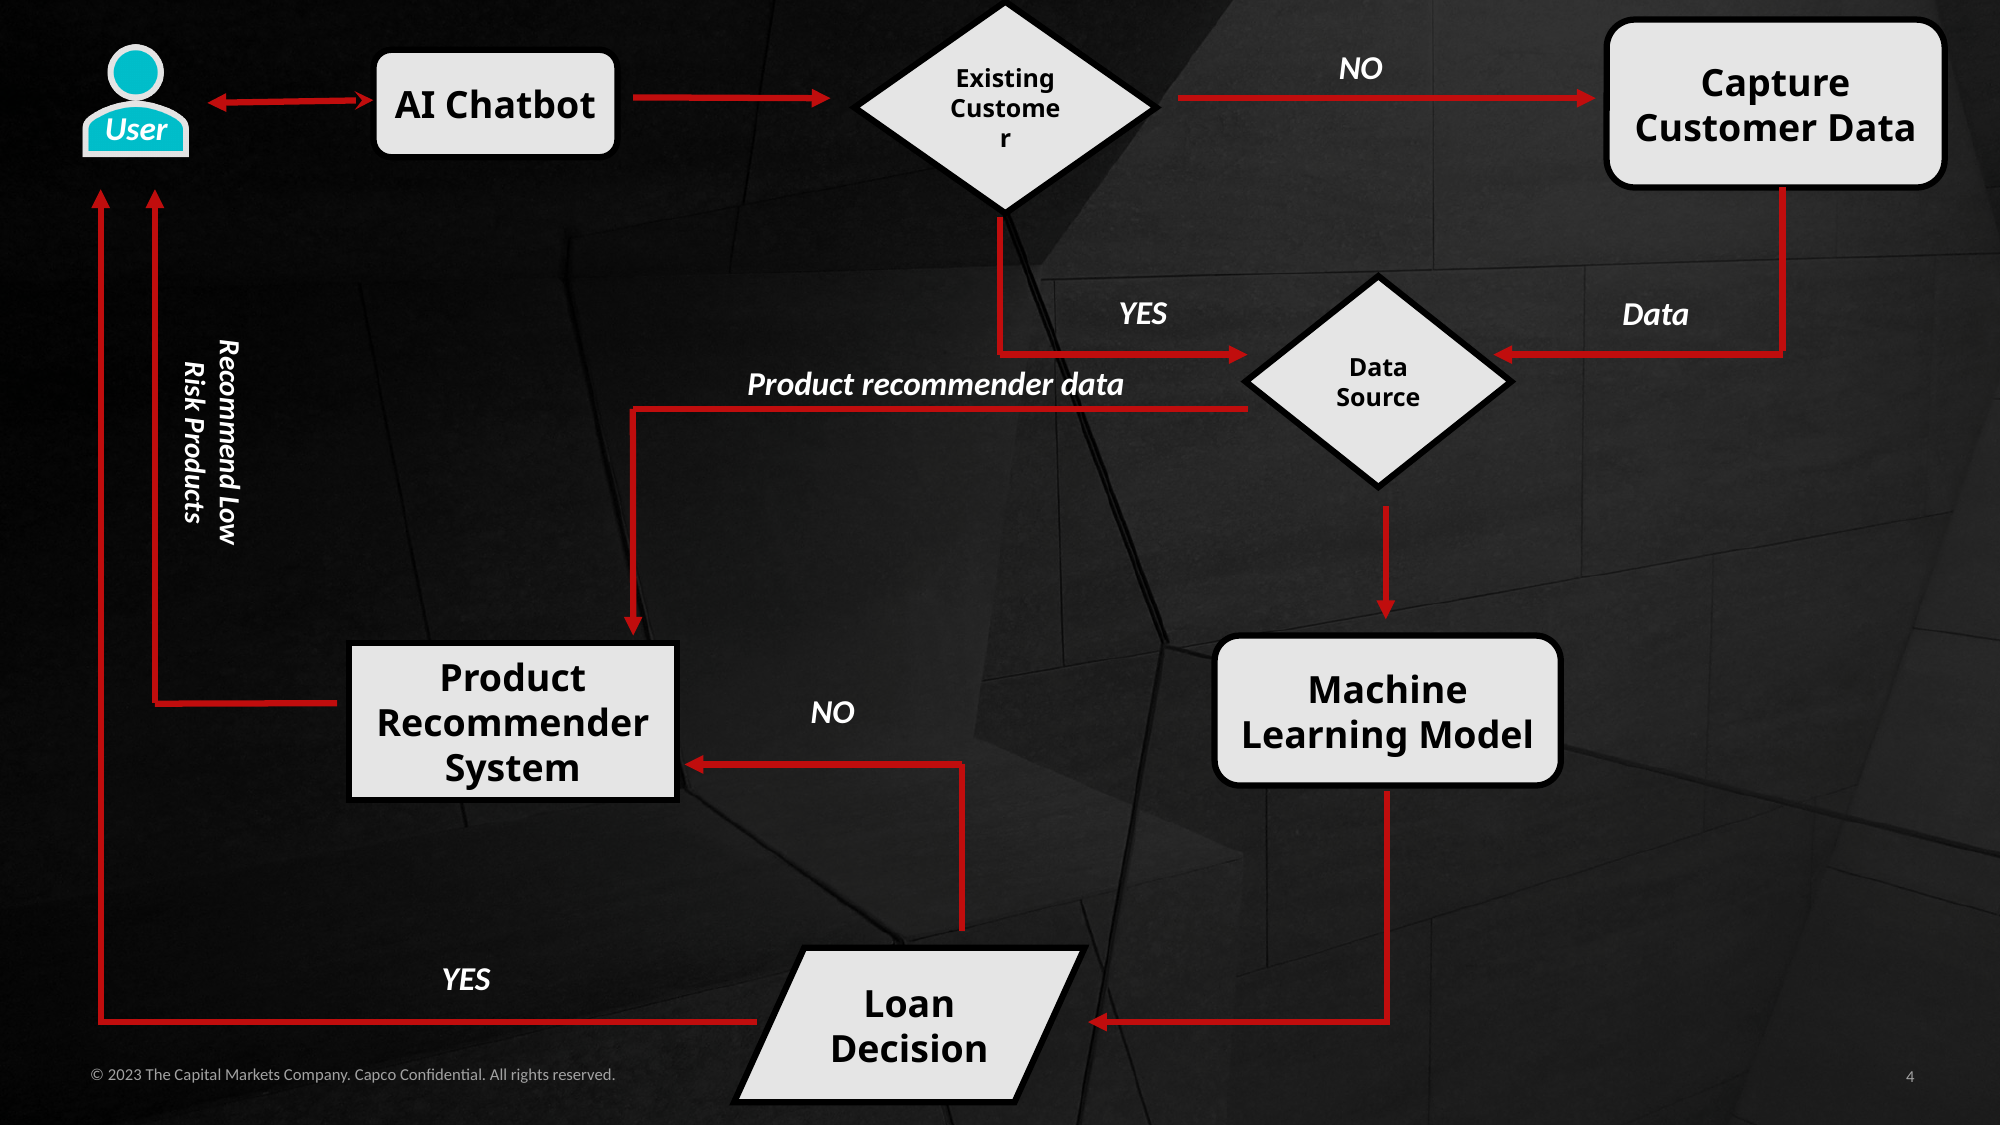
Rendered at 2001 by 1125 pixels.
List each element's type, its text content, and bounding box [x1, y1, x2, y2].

text_box Data [1595, 285, 1717, 340]
text_box Existing Customer [852, 0, 1159, 215]
text_box User [210, 103, 215, 155]
text_box Product Recommender System [348, 642, 678, 801]
text_box NO [1314, 38, 1407, 94]
text_box Recommend Low Risk Products [171, 314, 257, 572]
text_box Loan Decision [732, 946, 1087, 1104]
text_box Product recommender data [715, 354, 1157, 408]
text_box YES [419, 949, 513, 1004]
text_box Data Source [1243, 274, 1513, 489]
text_box Capture Customer Data [1605, 18, 1946, 189]
text_box YES [1096, 283, 1190, 339]
text_box NO [786, 682, 879, 738]
text_box AI Chatbot [372, 48, 619, 159]
picture [0, 0, 2000, 1125]
text_box Machine Learning Model [1213, 634, 1562, 787]
